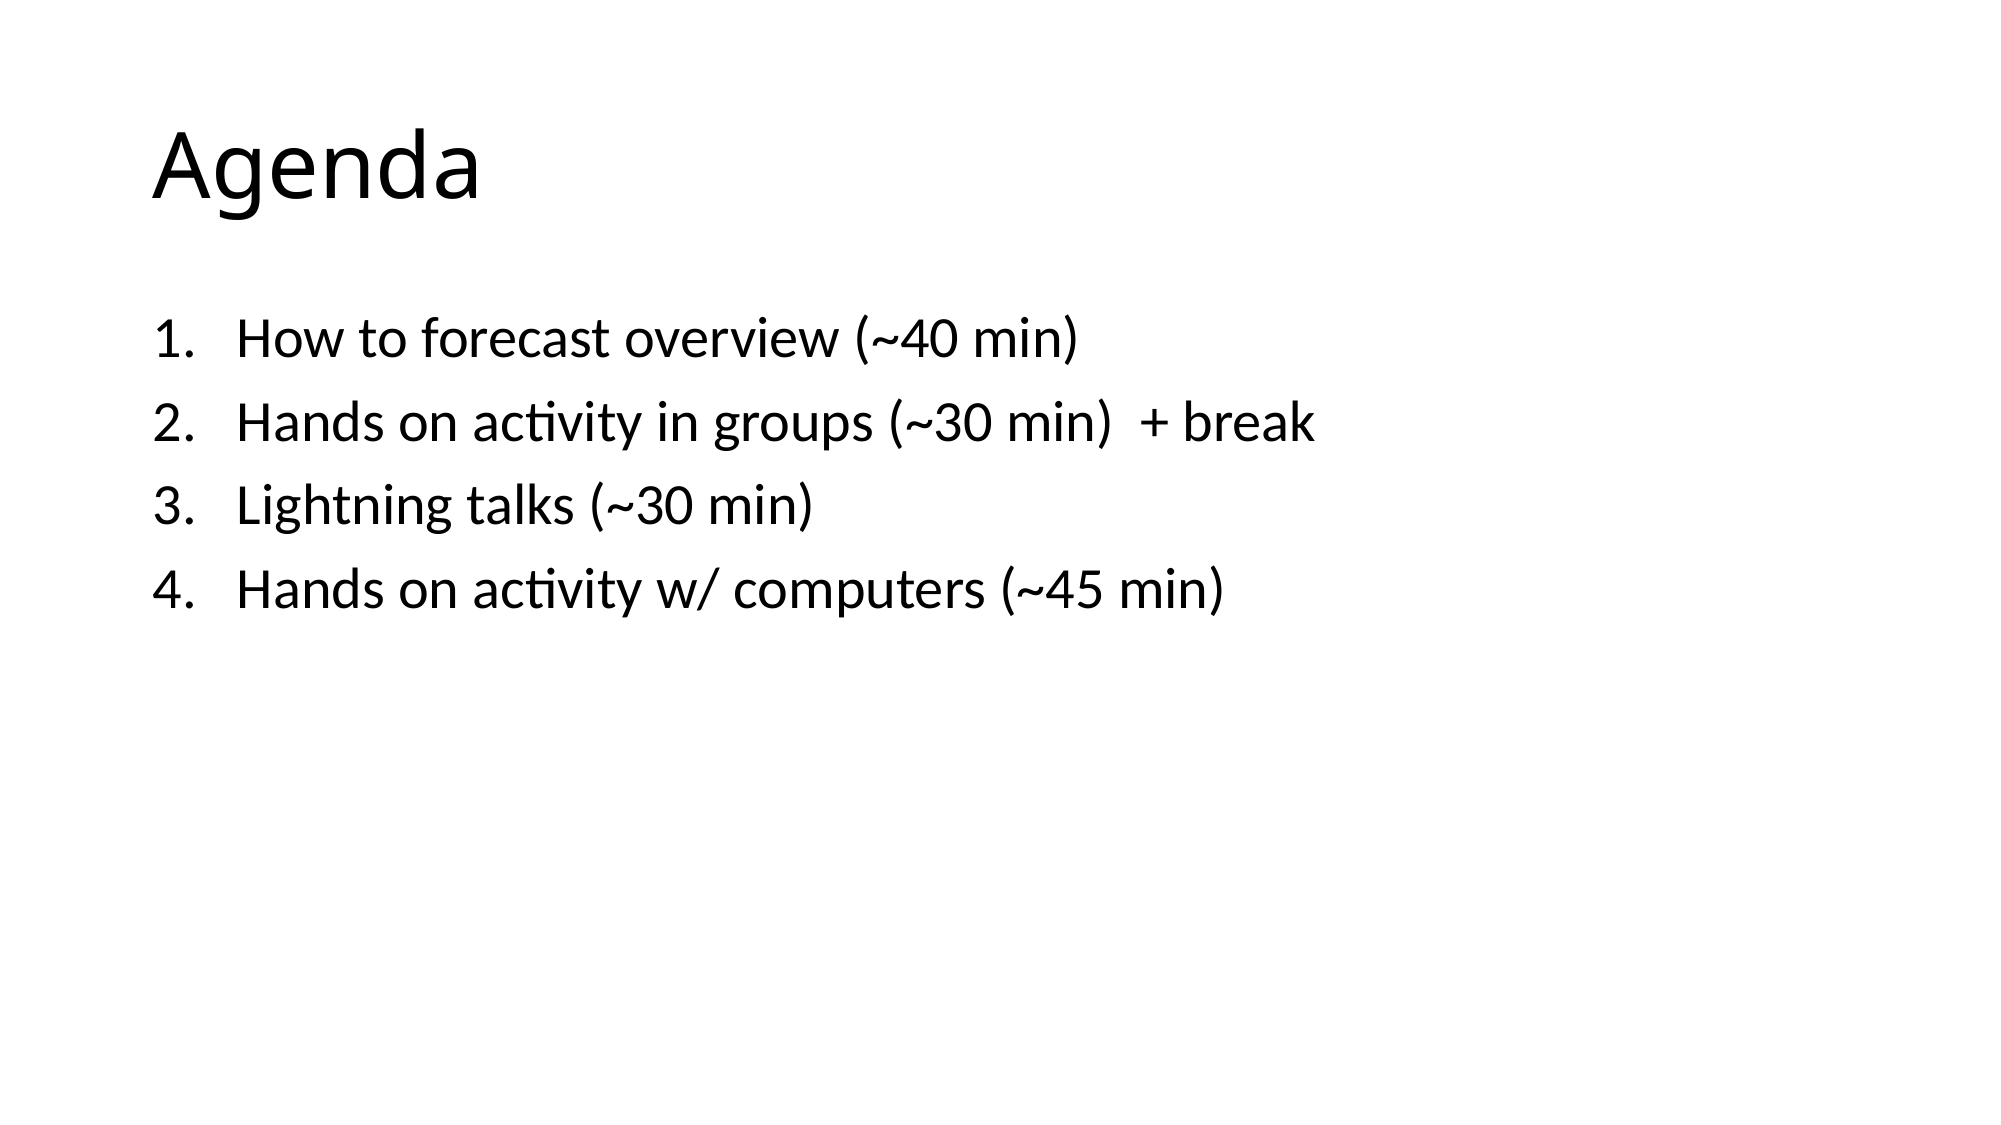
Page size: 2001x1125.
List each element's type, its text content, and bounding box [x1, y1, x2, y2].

list How to forecast overview (~40 min) Hands on activity in groups (~30 min) + break Lightning talks (~30 min) Hands on activity w/ computers (~45 min) [137, 299, 1863, 1014]
title Agenda [137, 59, 1863, 278]
